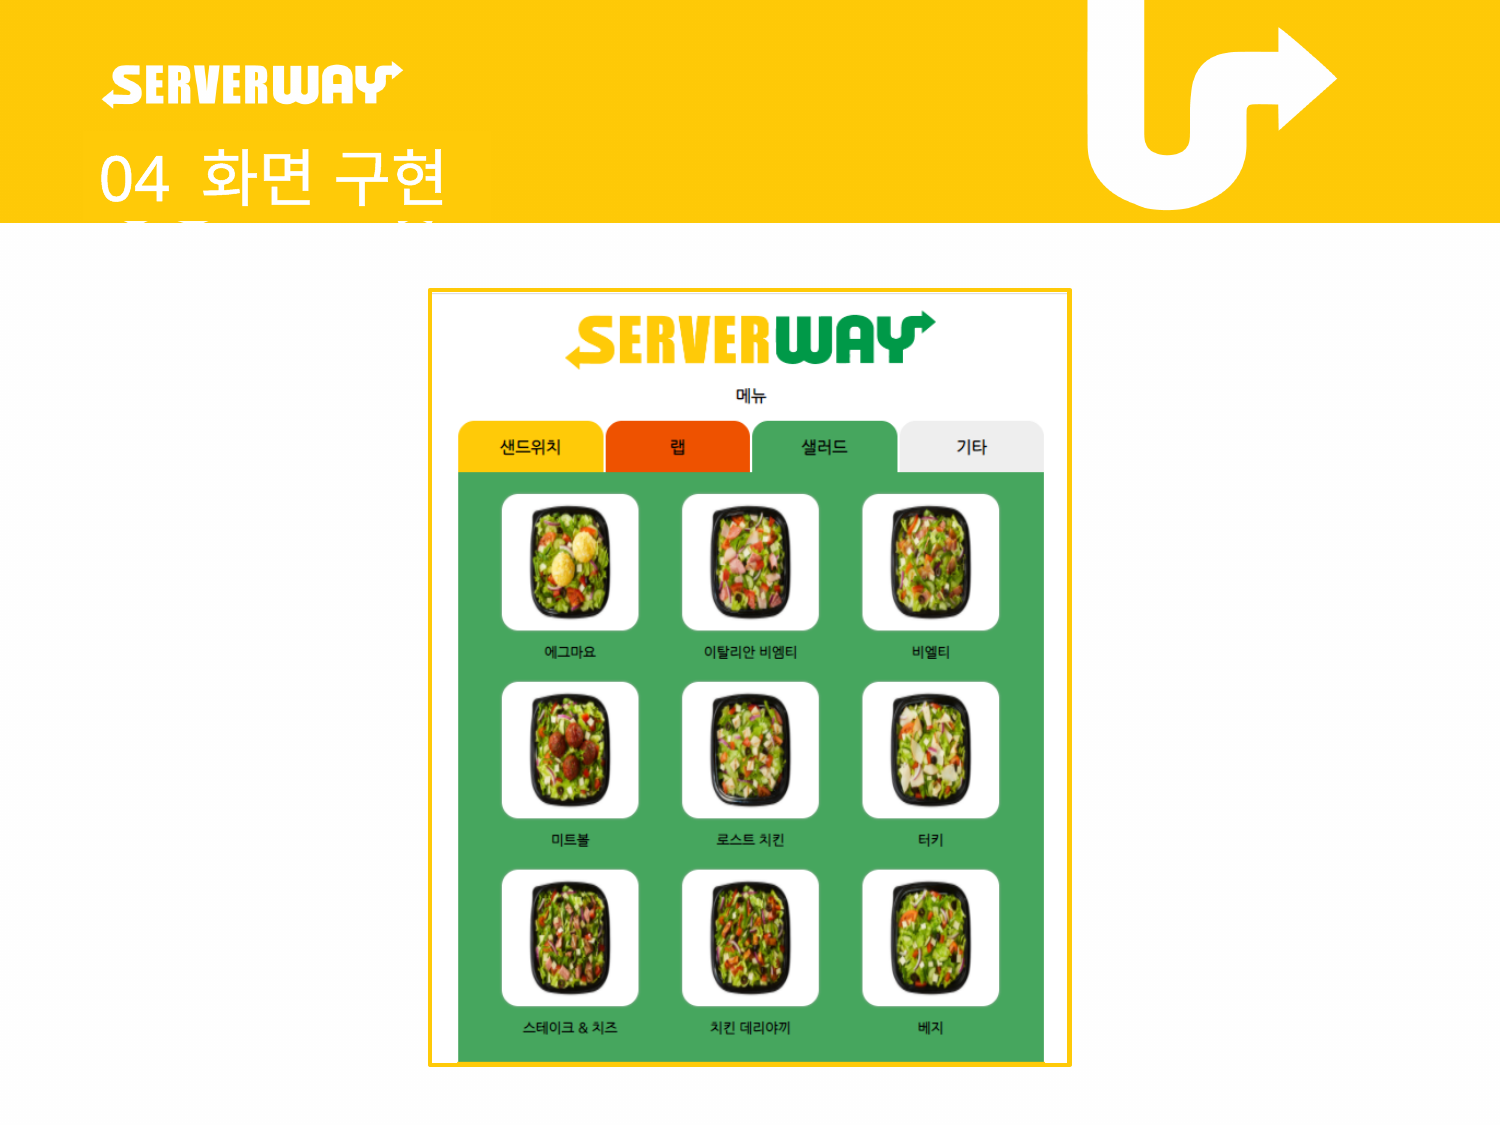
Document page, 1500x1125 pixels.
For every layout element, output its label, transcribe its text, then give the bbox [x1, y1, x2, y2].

text_box 04 화면 구현 [83, 131, 491, 221]
picture [0, 0, 1500, 1125]
